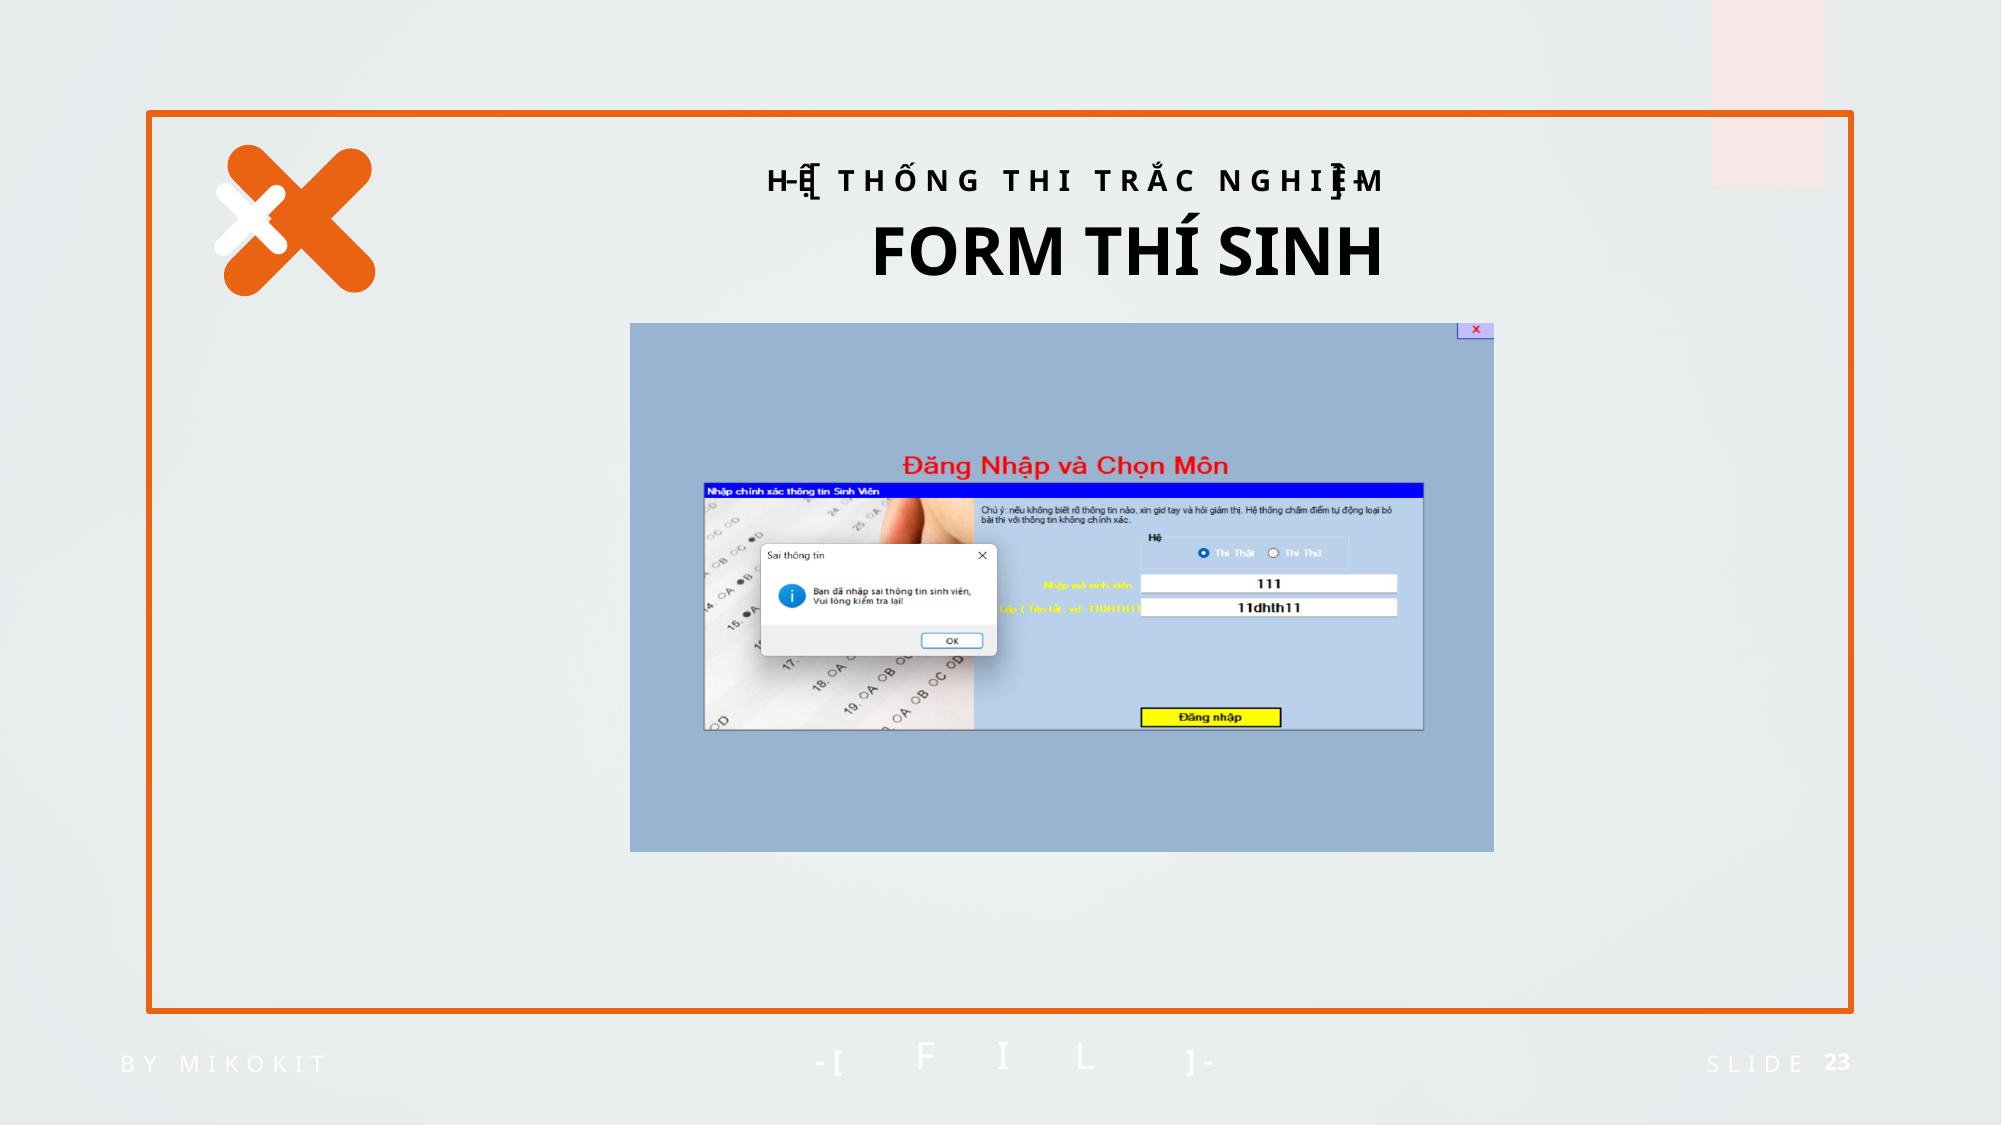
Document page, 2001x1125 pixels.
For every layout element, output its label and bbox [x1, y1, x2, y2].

picture [0, 0, 2000, 1125]
text_box [96, 184, 307, 396]
text_box [212, 182, 288, 259]
text_box [535, 143, 1722, 298]
text_box [222, 147, 374, 298]
text_box [10, 8, 462, 459]
